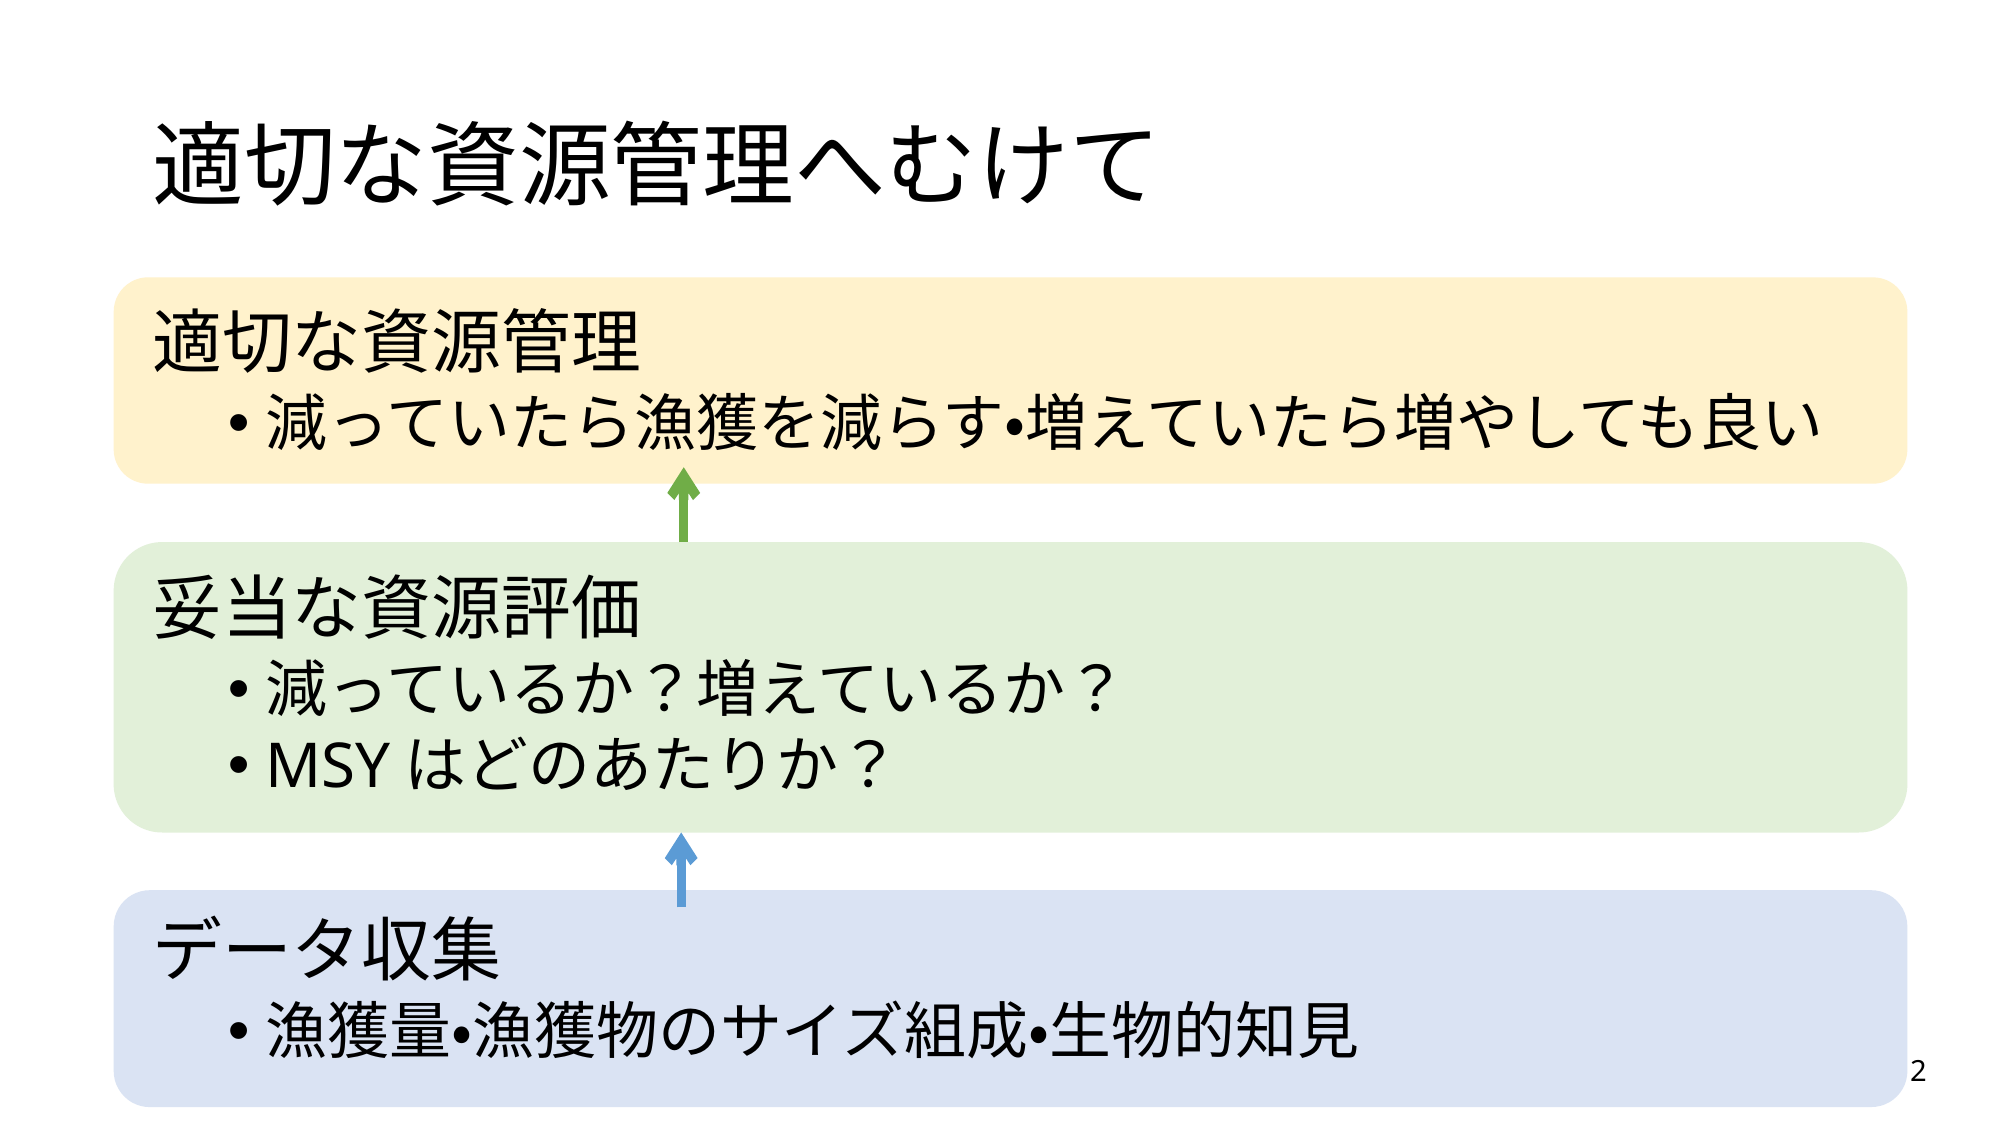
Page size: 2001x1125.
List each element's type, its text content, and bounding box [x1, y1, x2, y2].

text_box [112, 891, 1891, 1109]
text_box [112, 547, 137, 827]
slide_number 2 [1412, 1042, 1942, 1103]
list 適切な資源管理 減っていたら漁獲を減らす・増えていたら増やしても良い 妥当な資源評価 減っているか？増えているか？ MSYはどのあたりか？ データ収集 漁獲量・漁獲物のサイズ組成・生物的知見 [137, 299, 1908, 1085]
text_box [112, 276, 1907, 483]
title 適切な資源管理へむけて [137, 59, 1863, 278]
